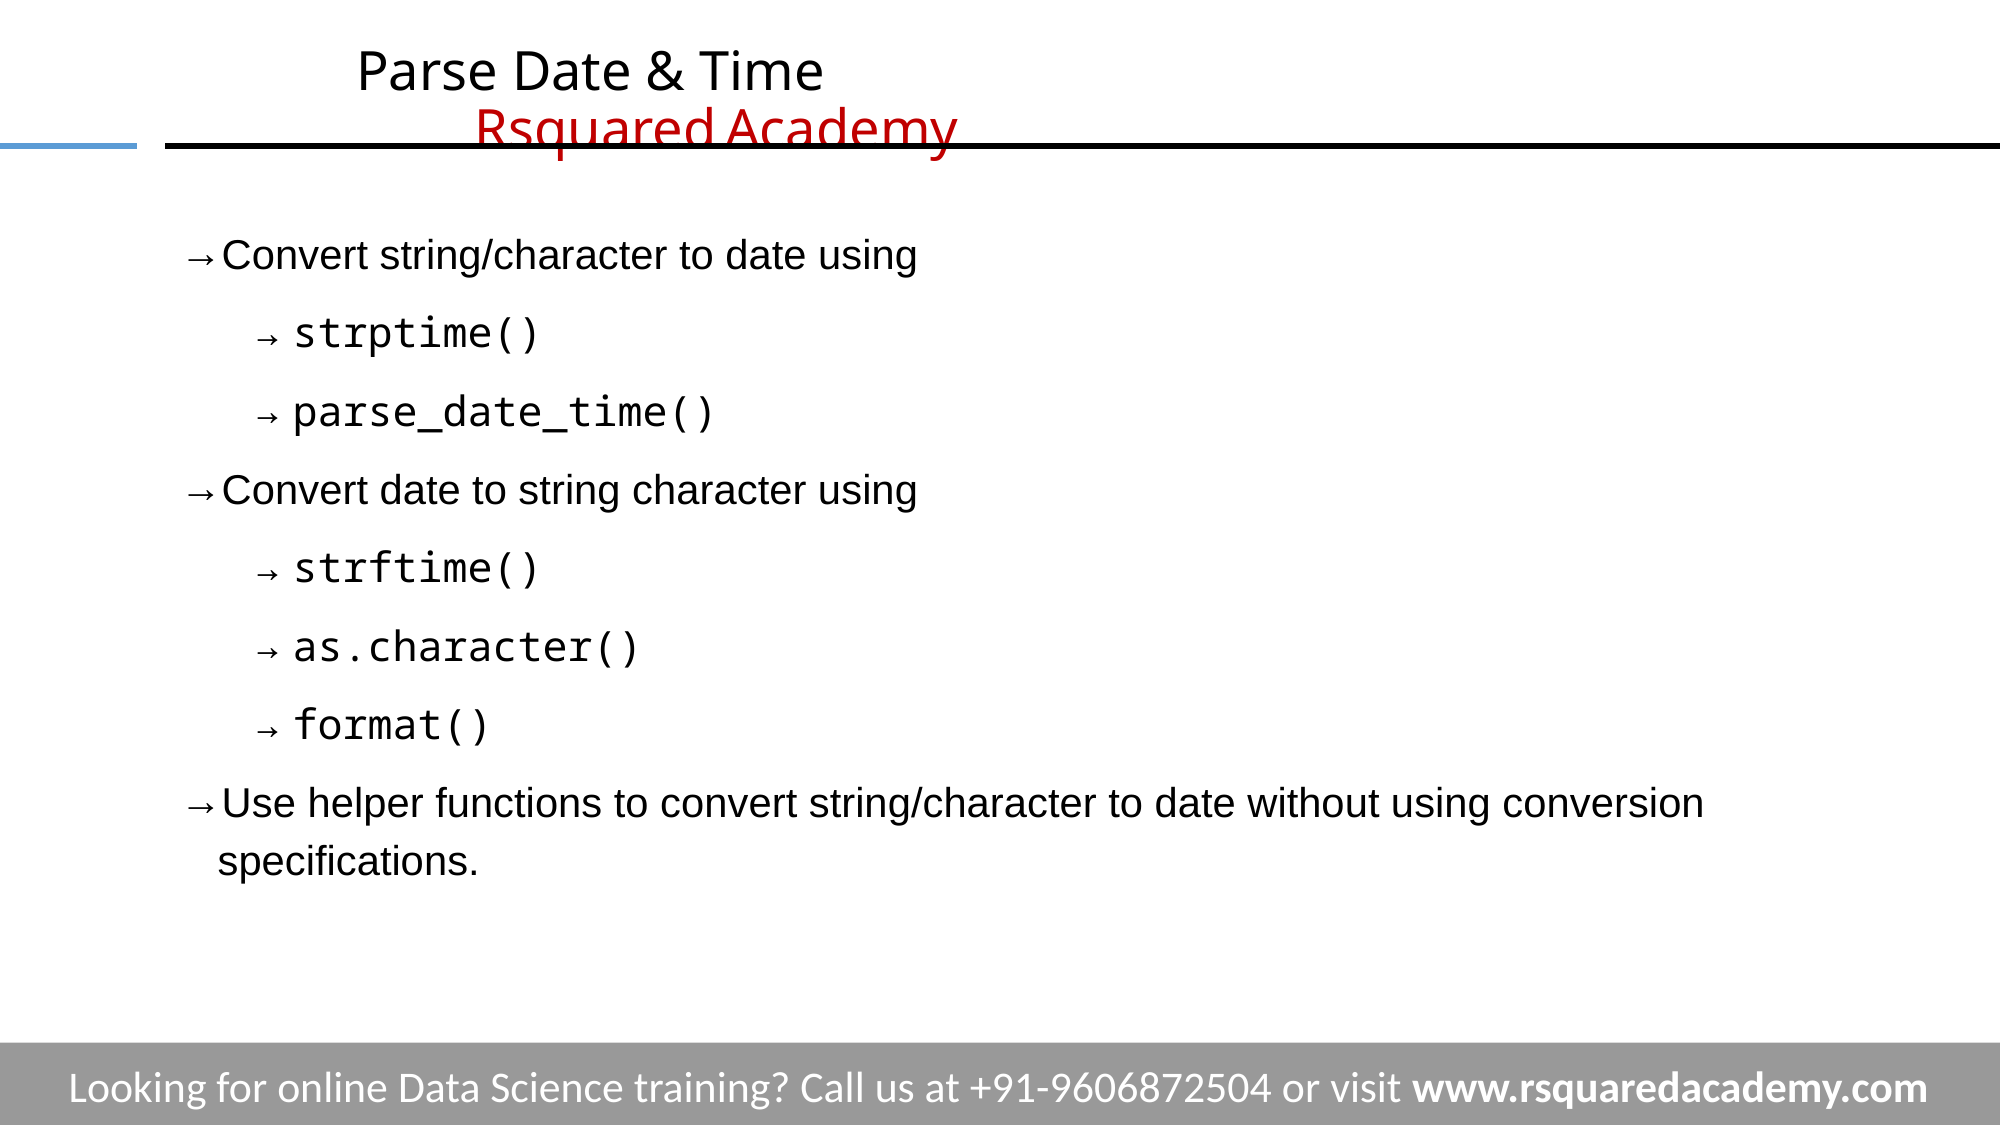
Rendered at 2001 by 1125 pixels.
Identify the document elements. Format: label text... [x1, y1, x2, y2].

text_box Looking for online Data Science training? Call us at +91-9606872504 or visit www.rsquaredacademy.com [0, 1042, 2000, 1125]
title Parse Date & Time Rsquared Academy [0, 0, 2000, 146]
list Convert string/character to date using strptime() parse_date_time() Convert date to string character using strftime() as.character() format() Use helper functions to convert string/character to date without using conversion specifications. [165, 212, 1978, 984]
